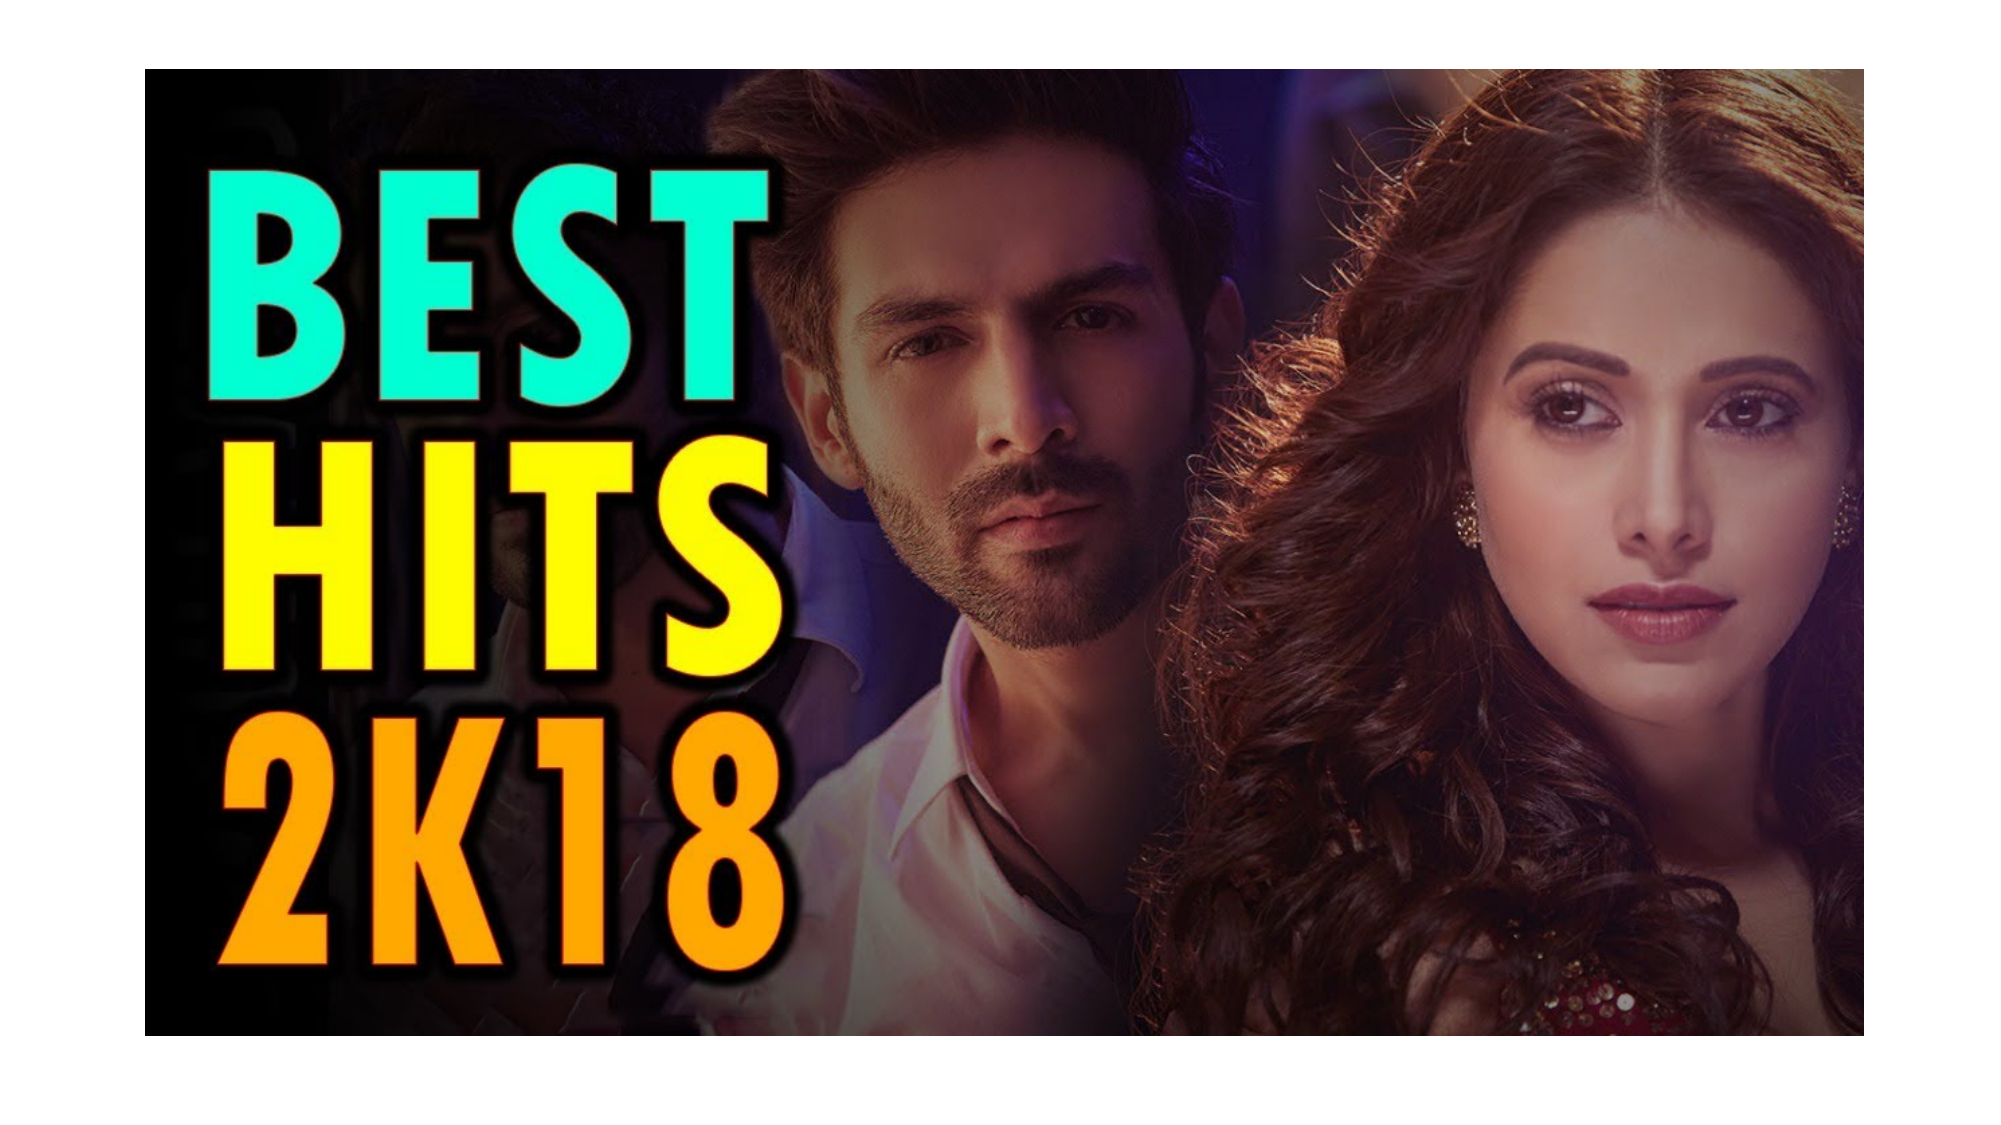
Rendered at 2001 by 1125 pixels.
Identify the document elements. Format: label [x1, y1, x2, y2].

picture [145, 69, 1864, 1036]
